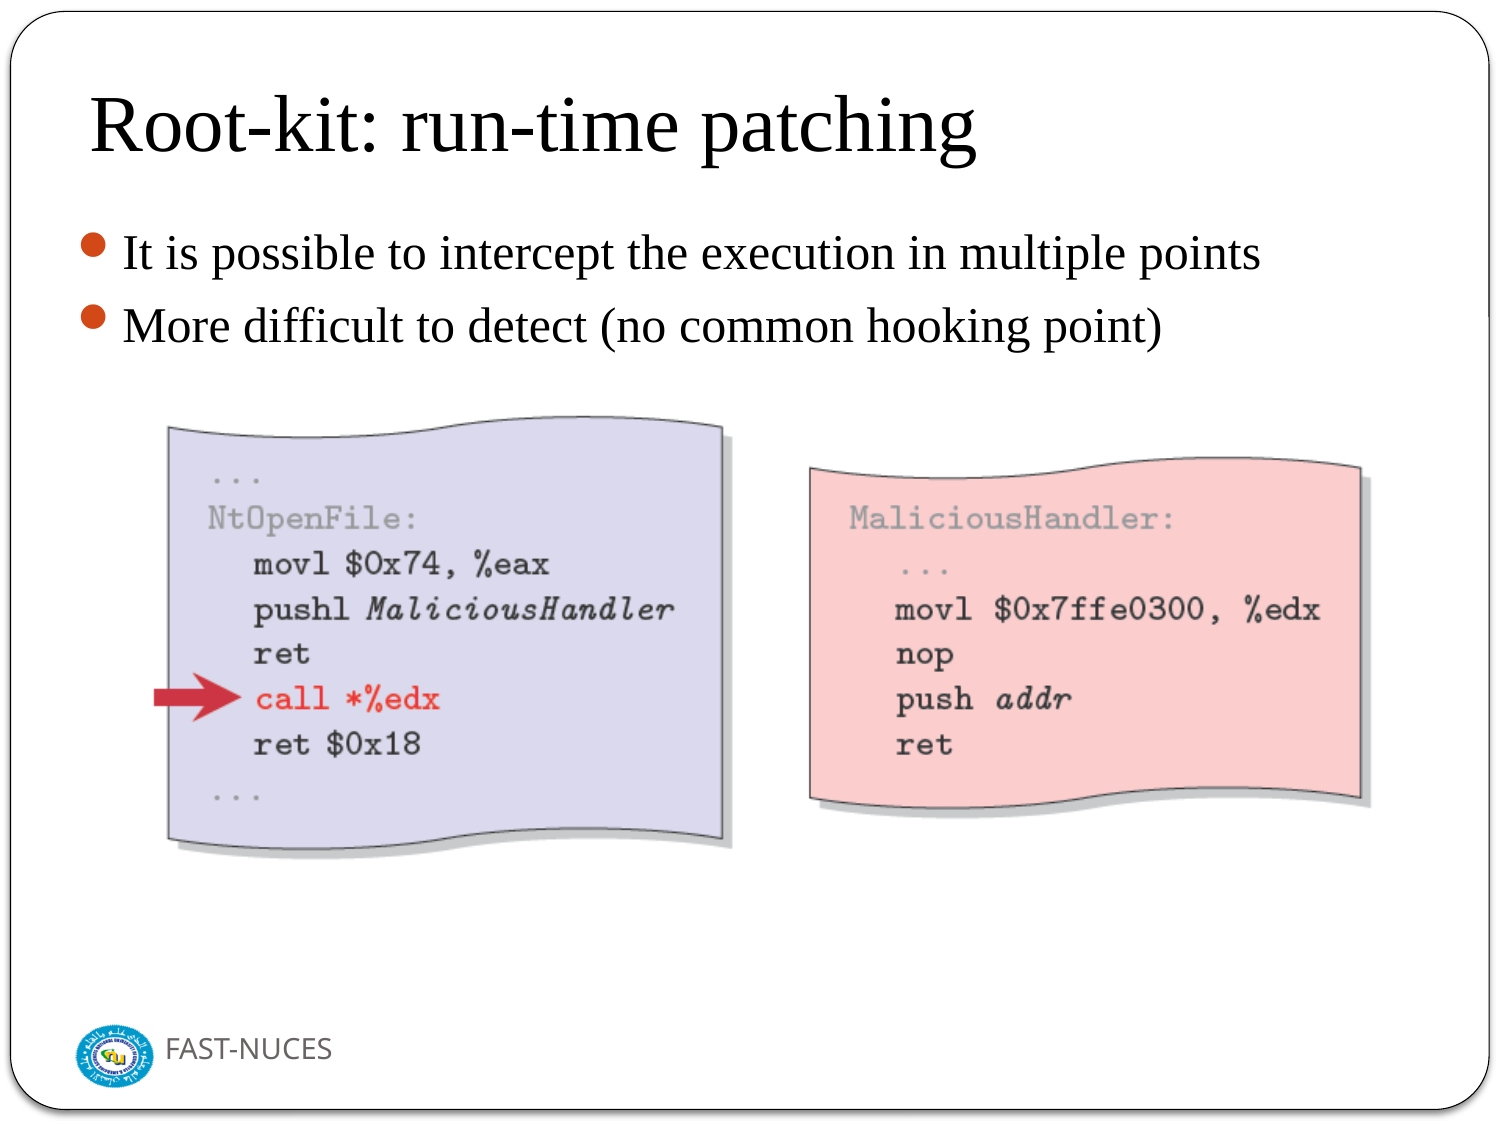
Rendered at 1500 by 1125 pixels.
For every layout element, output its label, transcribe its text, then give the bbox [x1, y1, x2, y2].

title Root-kit: run-time patching [75, 62, 1350, 183]
footer FAST-NUCES [150, 1013, 800, 1088]
list It is possible to intercept the execution in multiple points More difficult to detect (no common hooking point) [62, 212, 1450, 1013]
picture [112, 399, 1399, 882]
picture [91, 1038, 138, 1075]
picture [123, 1060, 154, 1088]
picture [74, 1024, 154, 1088]
